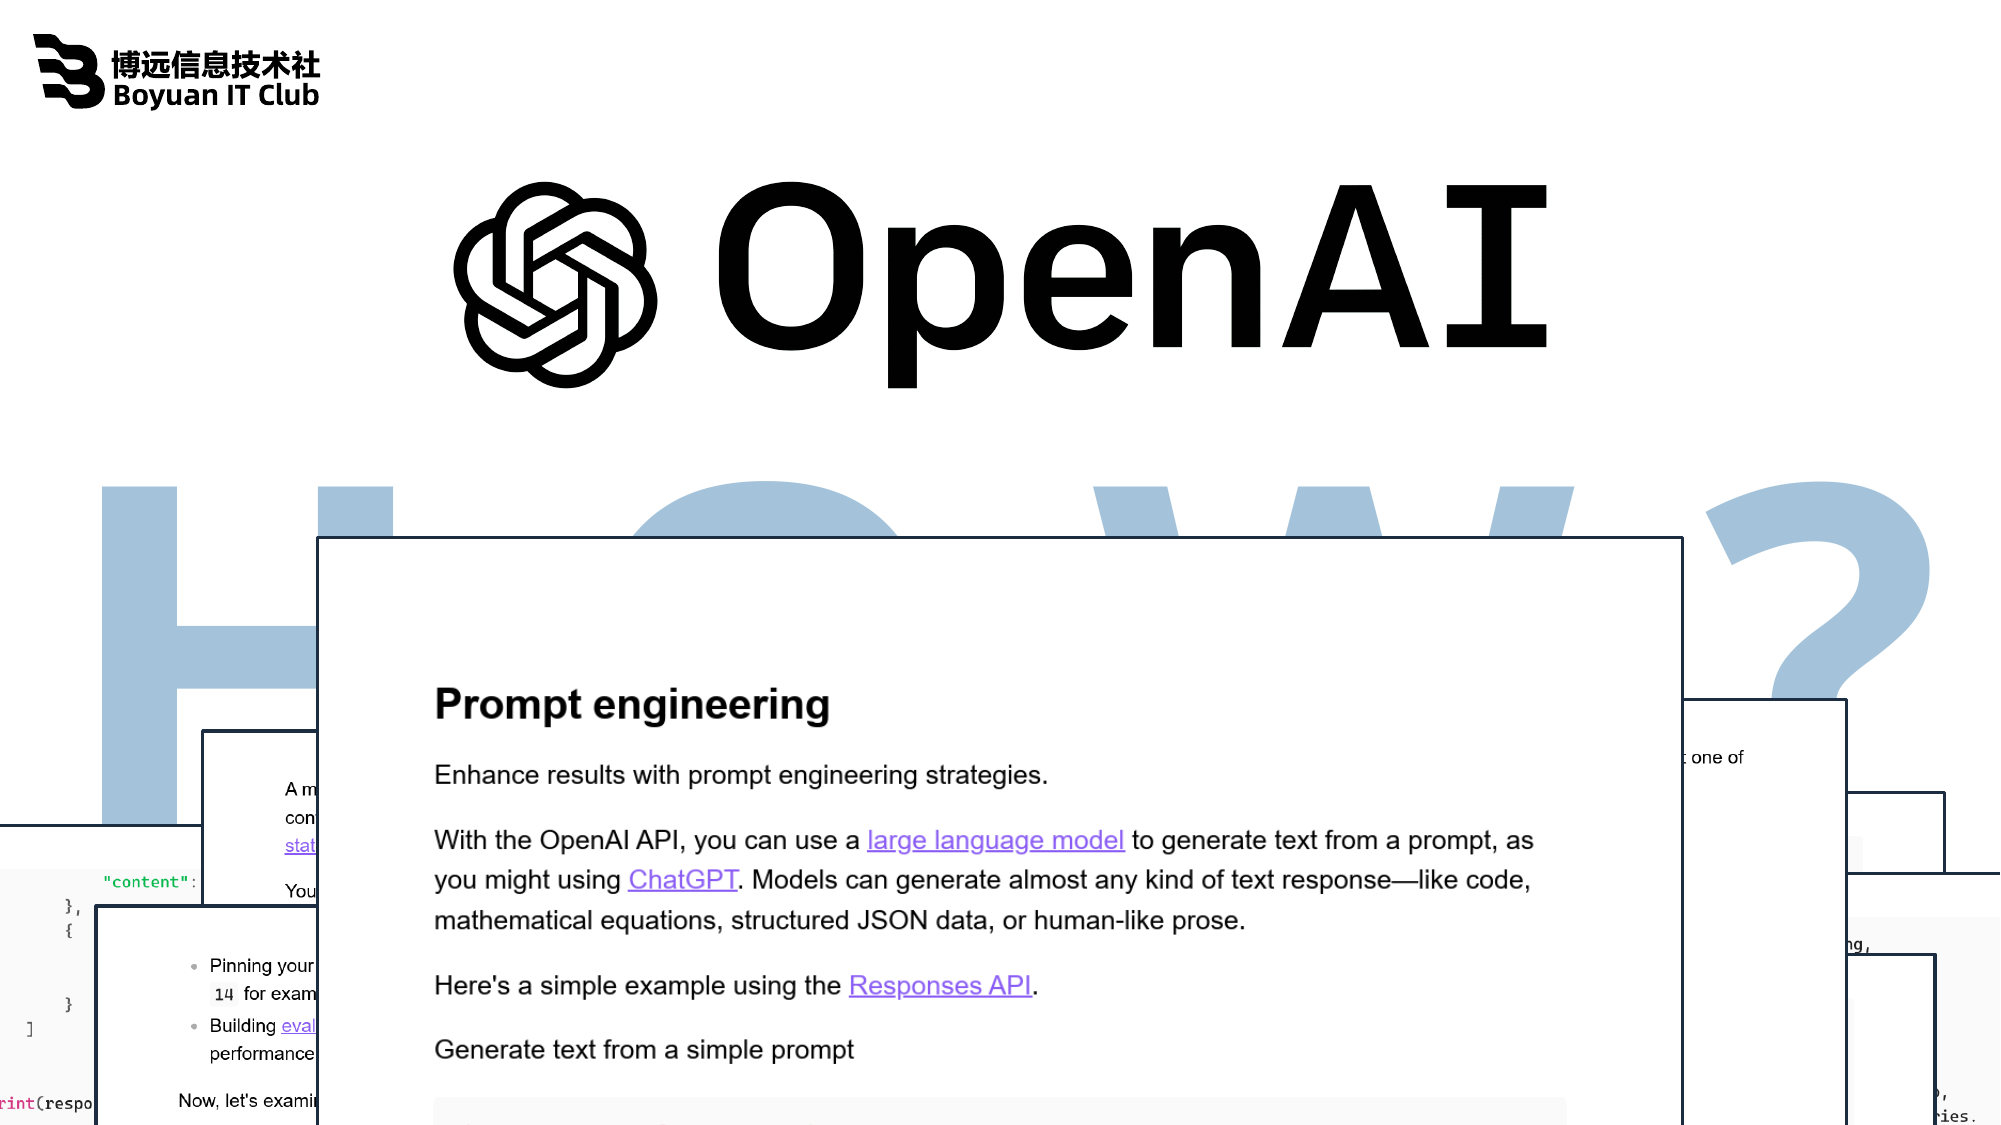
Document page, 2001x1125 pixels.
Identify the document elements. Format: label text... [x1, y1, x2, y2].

text_box [228, 84, 233, 105]
text_box [111, 50, 171, 79]
text_box [33, 34, 105, 109]
text_box [114, 84, 130, 105]
text_box [303, 82, 319, 106]
text_box [132, 88, 148, 106]
text_box [261, 50, 291, 79]
text_box [148, 89, 166, 111]
text_box [276, 82, 284, 106]
text_box [201, 50, 231, 79]
text_box H O W ? [1556, 337, 2000, 872]
text_box [259, 84, 274, 106]
text_box [231, 50, 261, 79]
text_box [291, 50, 321, 79]
text_box [167, 89, 182, 106]
text_box [171, 50, 201, 79]
text_box [184, 89, 199, 106]
text_box [202, 88, 218, 105]
text_box H O W ? [0, 337, 444, 824]
text_box [235, 84, 251, 105]
text_box [285, 89, 300, 106]
picture [0, 0, 2000, 1125]
